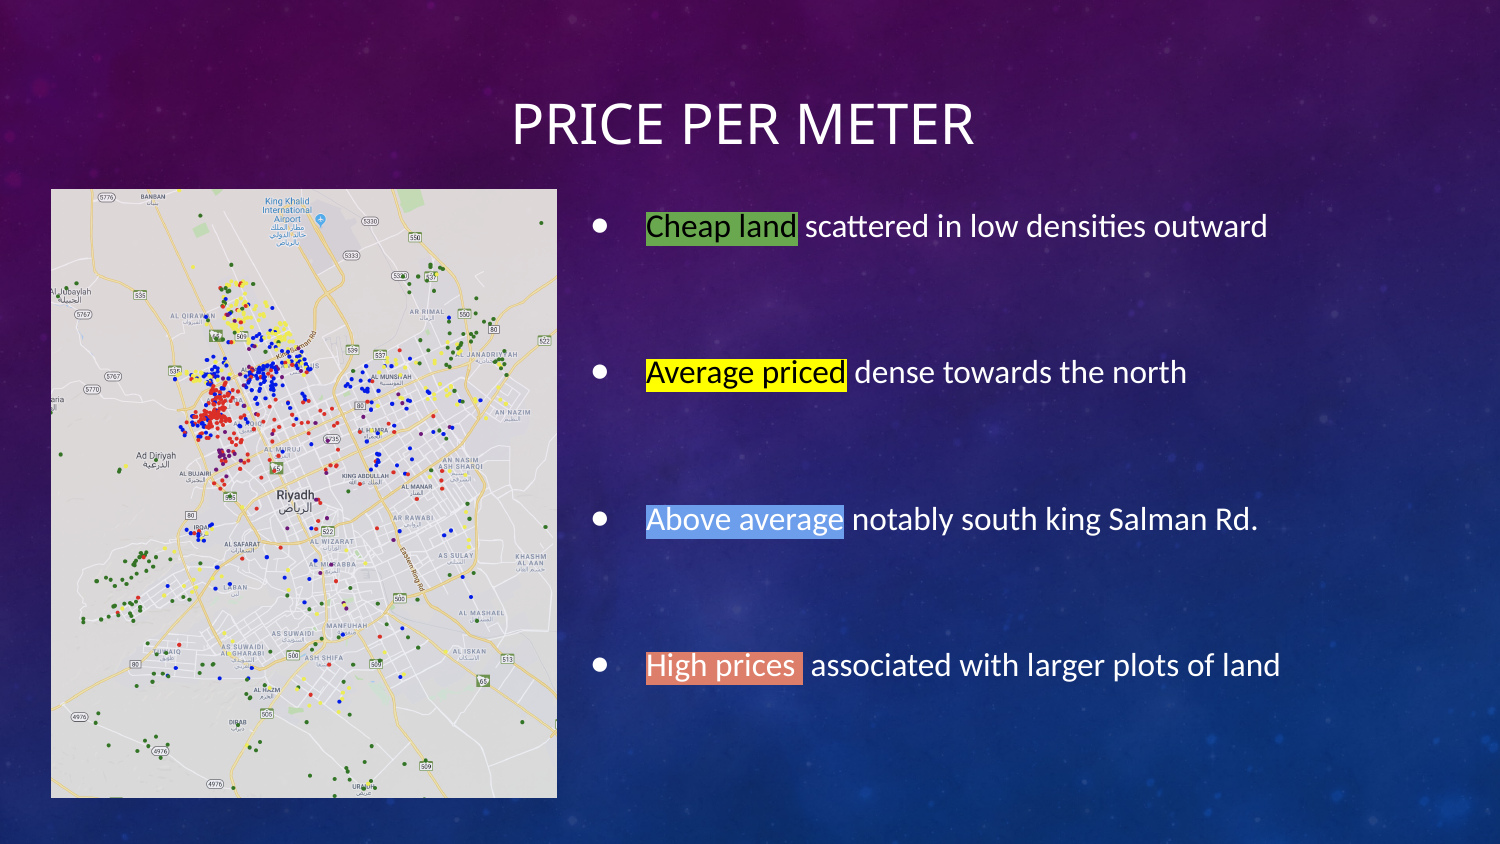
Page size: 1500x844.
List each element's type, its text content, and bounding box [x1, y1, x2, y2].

title Price Per Meter [51, 72, 1449, 167]
list Cheap land scattered in low densities outward Average priced dense towards the north Above average notably south king Salman Rd. High prices associated with larger plots of land [557, 189, 1449, 798]
picture [0, 0, 1500, 844]
